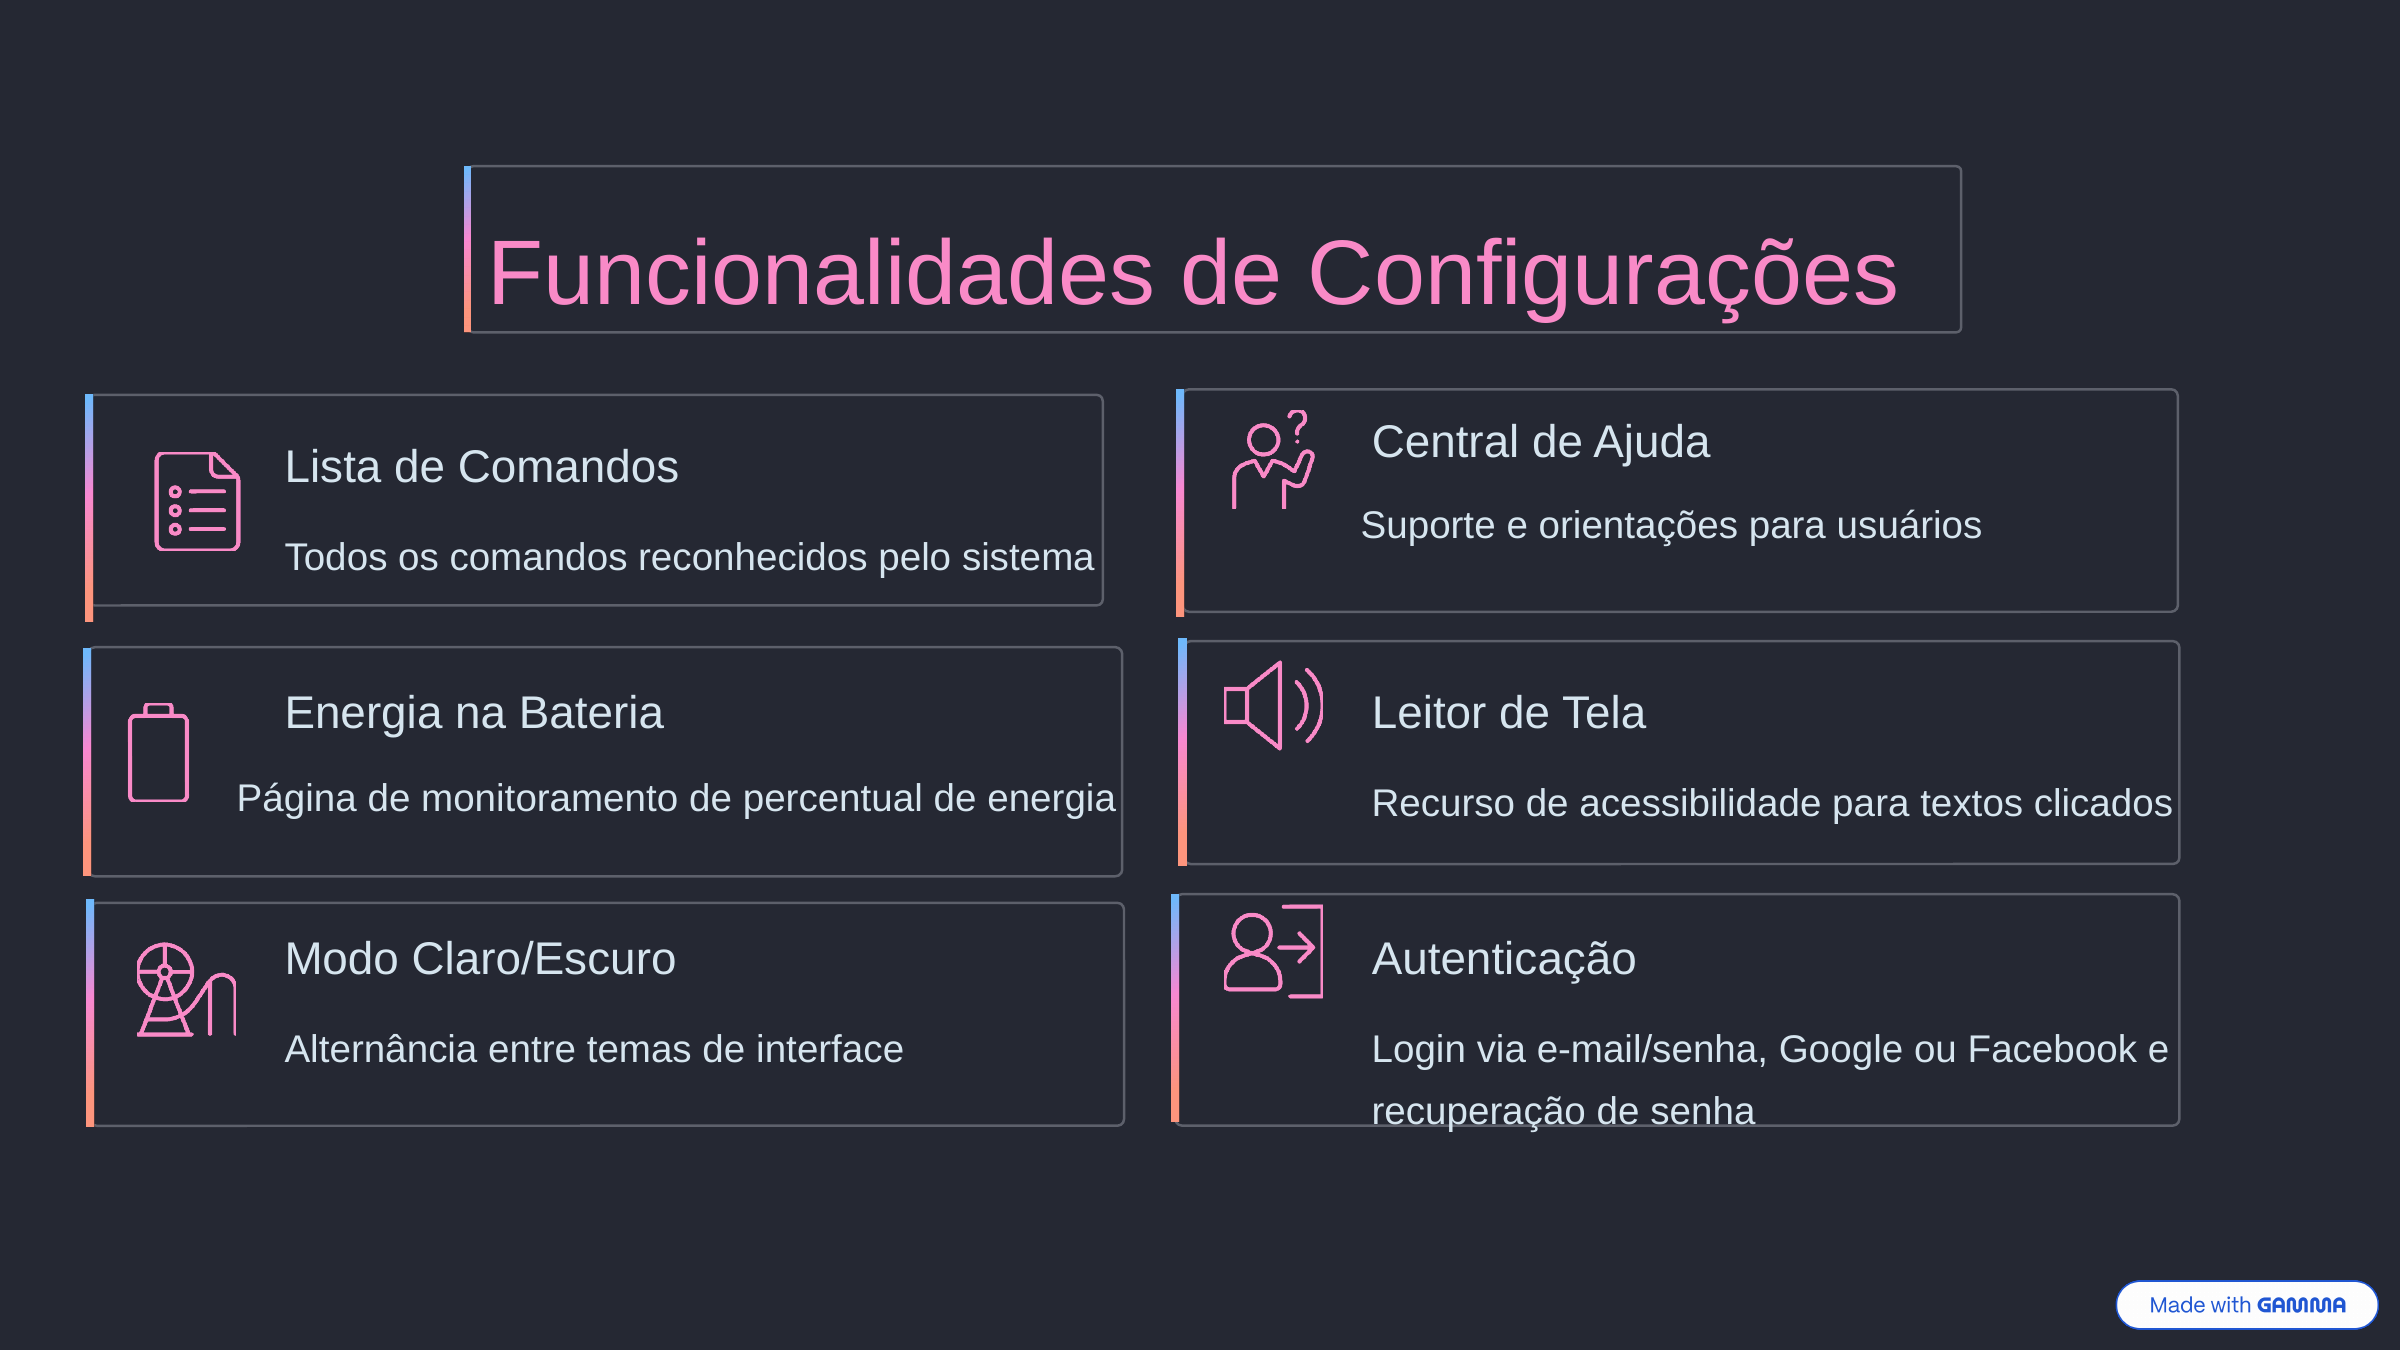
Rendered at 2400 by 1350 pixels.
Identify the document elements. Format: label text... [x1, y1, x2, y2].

picture [1171, 894, 1182, 1124]
text_box [1187, 389, 2178, 612]
picture [108, 703, 208, 802]
picture [86, 899, 97, 1129]
text_box Todos os comandos reconhecidos pelo sistema [284, 515, 1176, 579]
text_box [473, 166, 1962, 333]
picture [1224, 656, 1323, 755]
picture [1224, 902, 1323, 1001]
text_box Leitor de Tela [1371, 680, 1834, 738]
text_box Funcionalidades de Configurações [487, 208, 1962, 324]
text_box [91, 647, 1123, 877]
picture [85, 394, 96, 624]
text_box Modo Claro/Escuro [284, 926, 747, 984]
picture [1178, 638, 1190, 868]
text_box Página de monitoramento de percentual de energia [236, 756, 1128, 820]
picture [148, 452, 247, 551]
picture [83, 648, 94, 878]
picture [1176, 389, 1187, 619]
picture [1224, 410, 1323, 509]
picture [464, 166, 473, 334]
text_box Central de Ajuda [1371, 409, 1834, 467]
text_box [1190, 641, 2180, 865]
text_box Suporte e orientações para usuários [1360, 484, 2252, 547]
text_box Autenticação [1371, 926, 1834, 984]
picture [2106, 1271, 2389, 1339]
text_box [96, 394, 1103, 606]
text_box Recurso de acessibilidade para textos clicados [1371, 761, 2263, 825]
text_box Lista de Comandos [284, 434, 747, 492]
text_box Login via e-mail/senha, Google ou Facebook e recuperação de senha [1371, 1007, 2263, 1133]
text_box Alternância entre temas de interface [284, 1007, 1171, 1071]
text_box [97, 902, 1125, 1126]
text_box Energia na Bateria [284, 680, 747, 738]
picture [137, 940, 236, 1039]
text_box [1177, 894, 2180, 1126]
